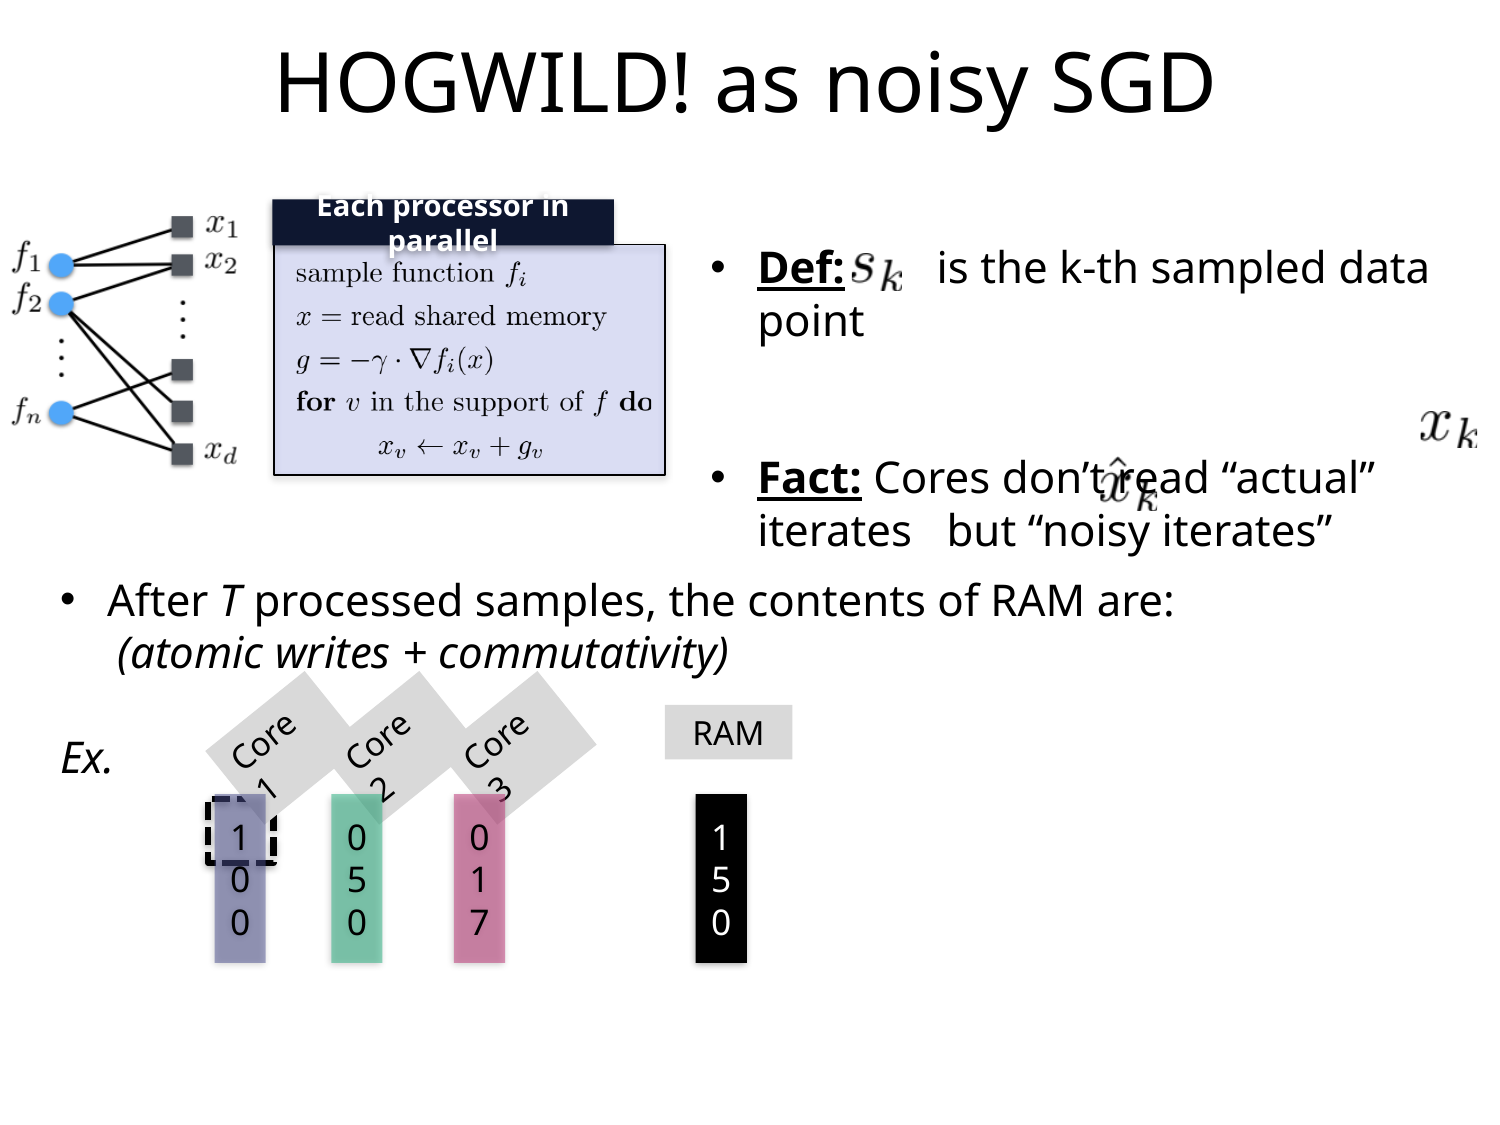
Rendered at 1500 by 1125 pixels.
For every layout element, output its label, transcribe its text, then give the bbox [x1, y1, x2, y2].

text_box Core 1 [205, 670, 349, 820]
text_box After T processed samples, the contents of RAM are: (atomic writes + commutativity) Ex. [45, 564, 1500, 843]
text_box 1 0 0 [214, 793, 266, 964]
text_box 150 [695, 793, 748, 964]
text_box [4, 170, 666, 491]
picture [851, 253, 903, 291]
text_box Def: is the k-th sampled data point Fact: Cores don’t read “actual” iterates but “noisy iterates” [695, 232, 1500, 563]
picture [1420, 411, 1478, 449]
text_box [45, 142, 1500, 564]
text_box 017 [453, 793, 506, 964]
text_box RAM [664, 704, 793, 760]
title HOGWILD! as noisy SGD [0, 0, 1500, 173]
text_box Core 3 [438, 670, 597, 815]
text_box 050 [331, 793, 383, 964]
text_box Core 2 [319, 670, 466, 819]
picture [1100, 456, 1158, 511]
